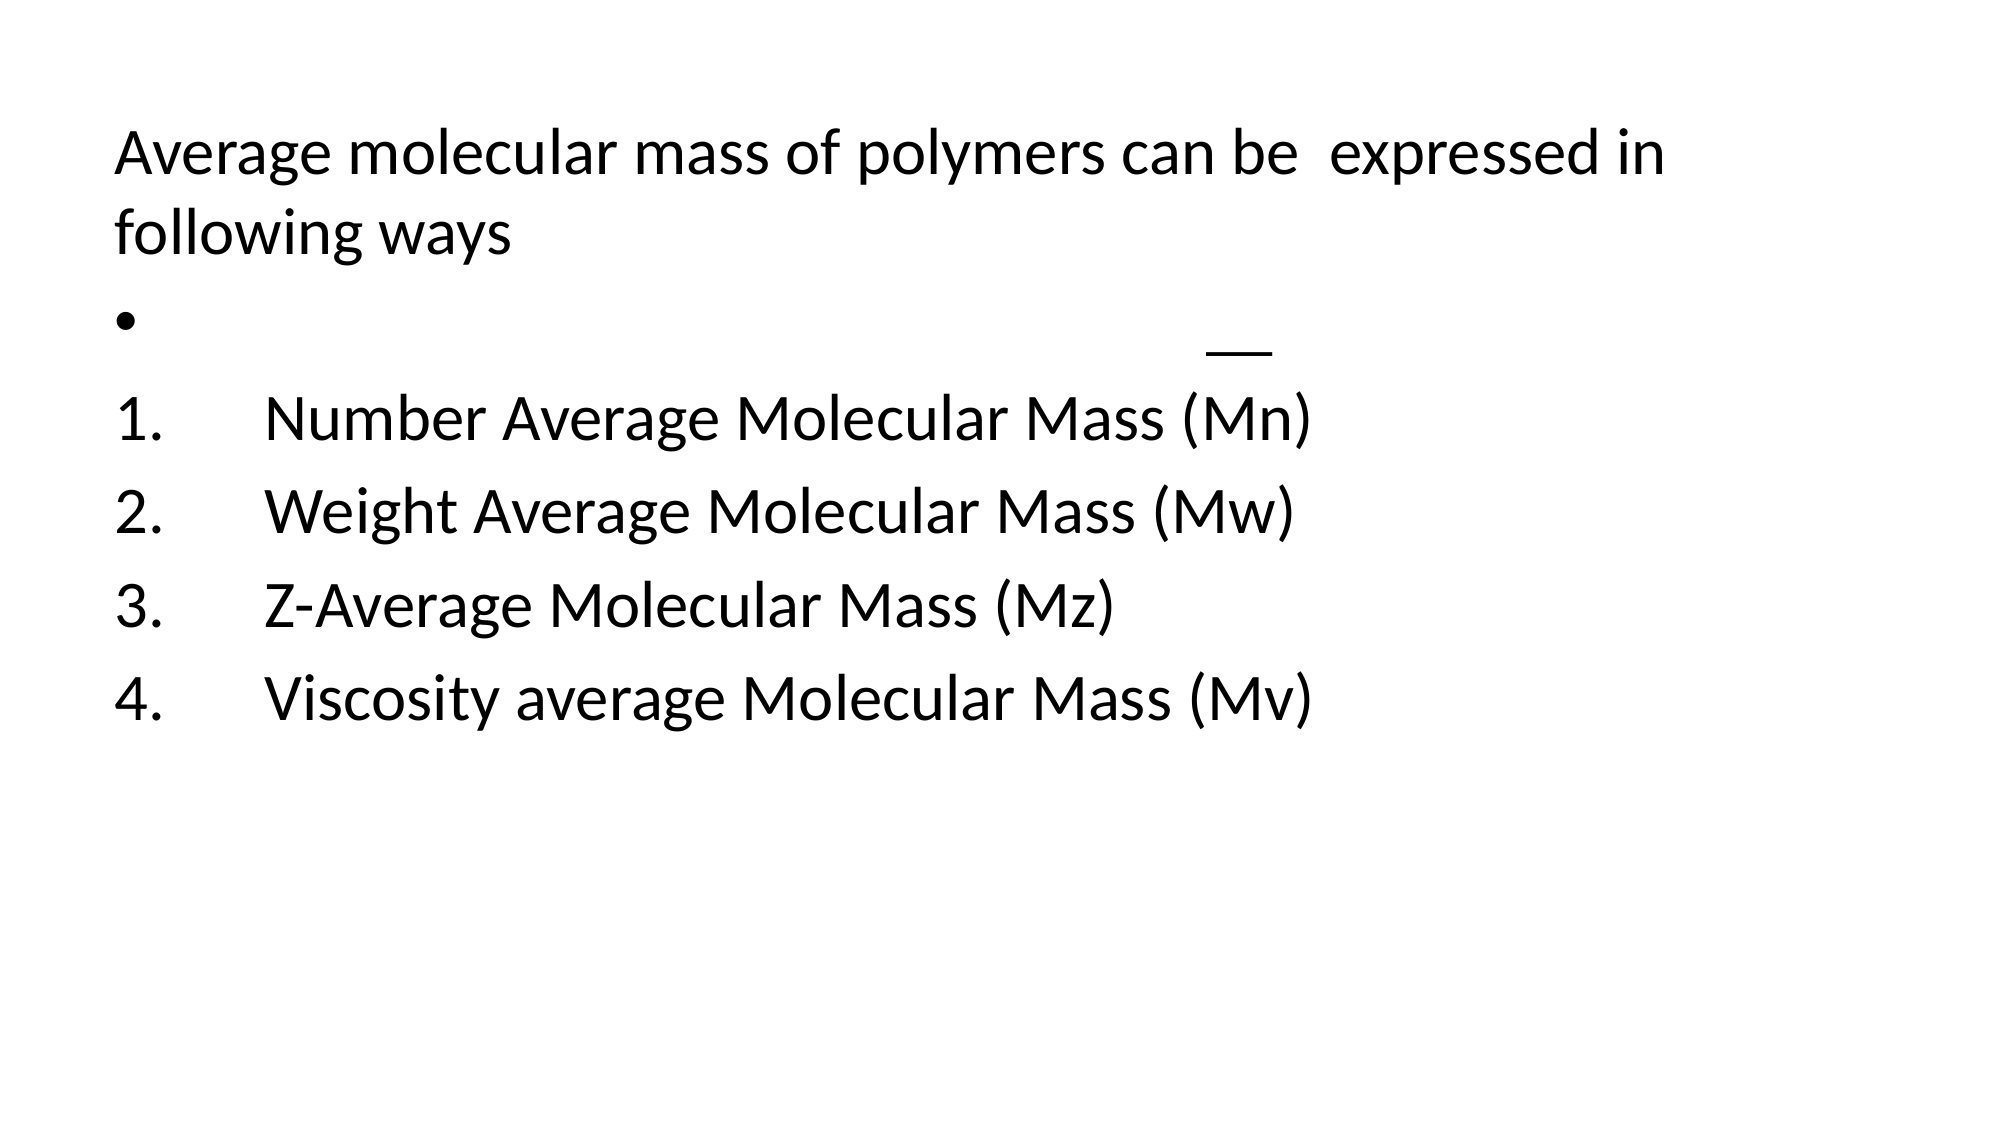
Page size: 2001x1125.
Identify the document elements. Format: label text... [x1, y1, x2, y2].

list Average molecular mass of polymers can be expressed in following ways __ 1. Number Average Molecular Mass (Mn) 2. Weight Average Molecular Mass (Mw) 3. Z-Average Molecular Mass (Mz) 4. Viscosity average Molecular Mass (Mv) [99, 99, 1900, 1005]
